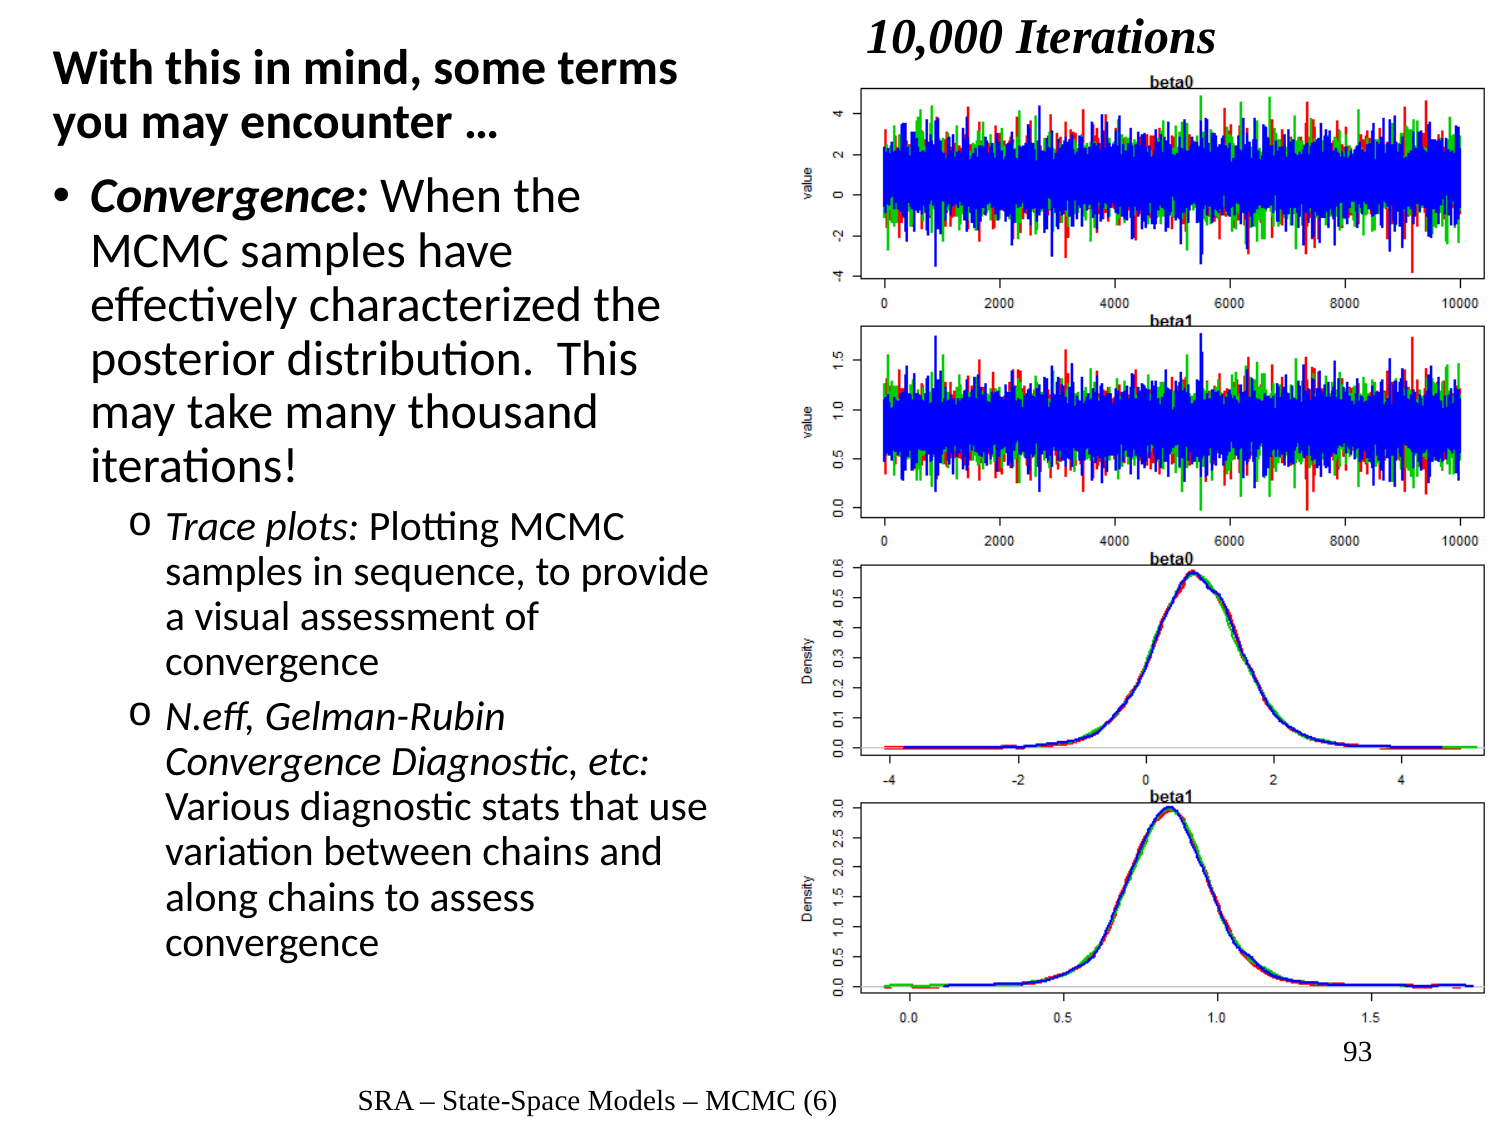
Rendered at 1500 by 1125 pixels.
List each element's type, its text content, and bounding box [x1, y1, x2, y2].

text_box 93 [1074, 1025, 1388, 1100]
text_box With this in mind, some terms you may encounter … Convergence: When the MCMC samples have effectively characterized the posterior distribution. This may take many thousand iterations! Trace plots: Plotting MCMC samples in sequence, to provide a visual assessment of convergence N.eff, Gelman-Rubin Convergence Diagnostic, etc: Various diagnostic stats that use variation between chains and along chains to assess convergence [37, 33, 725, 1017]
picture [798, 73, 1500, 1025]
text_box SRA – State-Space Models – MCMC (6) [324, 1073, 871, 1125]
text_box 10,000 Iterations [851, 0, 1232, 71]
